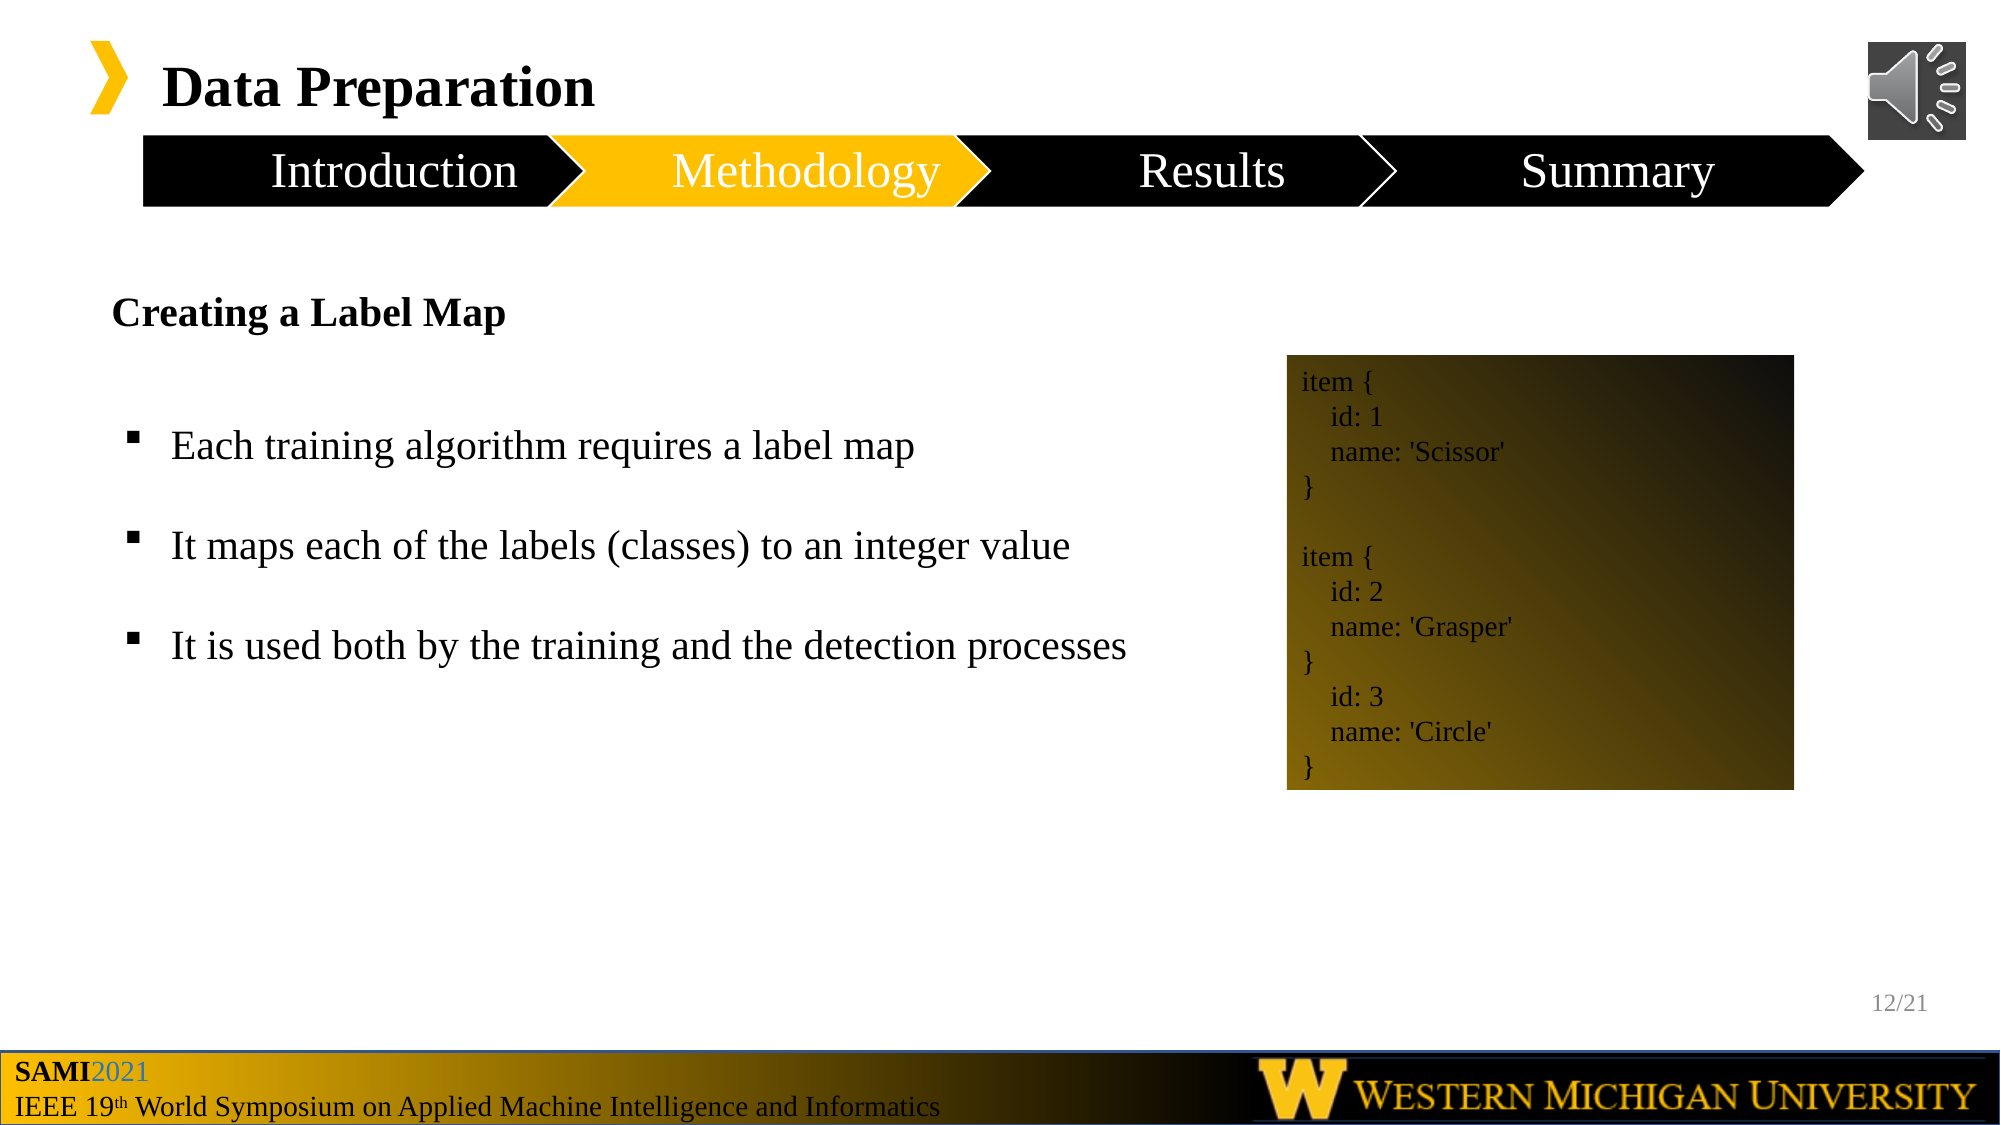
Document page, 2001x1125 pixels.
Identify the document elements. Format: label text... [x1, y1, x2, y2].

picture [1250, 1057, 1986, 1122]
text_box Each training algorithm requires a label map It maps each of the labels (classes) to an integer value It is used both by the training and the detection processes [109, 410, 1181, 676]
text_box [141, 134, 1867, 208]
text_box Data Preparation [147, 40, 694, 126]
text_box item { id: 1 name: 'Scissor' } item { id: 2 name: 'Grasper' } id: 3 name: 'Circle' } [1286, 355, 1795, 790]
text_box SAMI2021 IEEE 19th World Symposium on Applied Machine Intelligence and Informatics [0, 1045, 1308, 1125]
text_box [1308, 1050, 2000, 1125]
picture [1866, 40, 1967, 141]
slide_number 12/21 [1795, 959, 2000, 1043]
text_box Creating a Label Map [21, 277, 522, 343]
text_box [88, 39, 130, 116]
